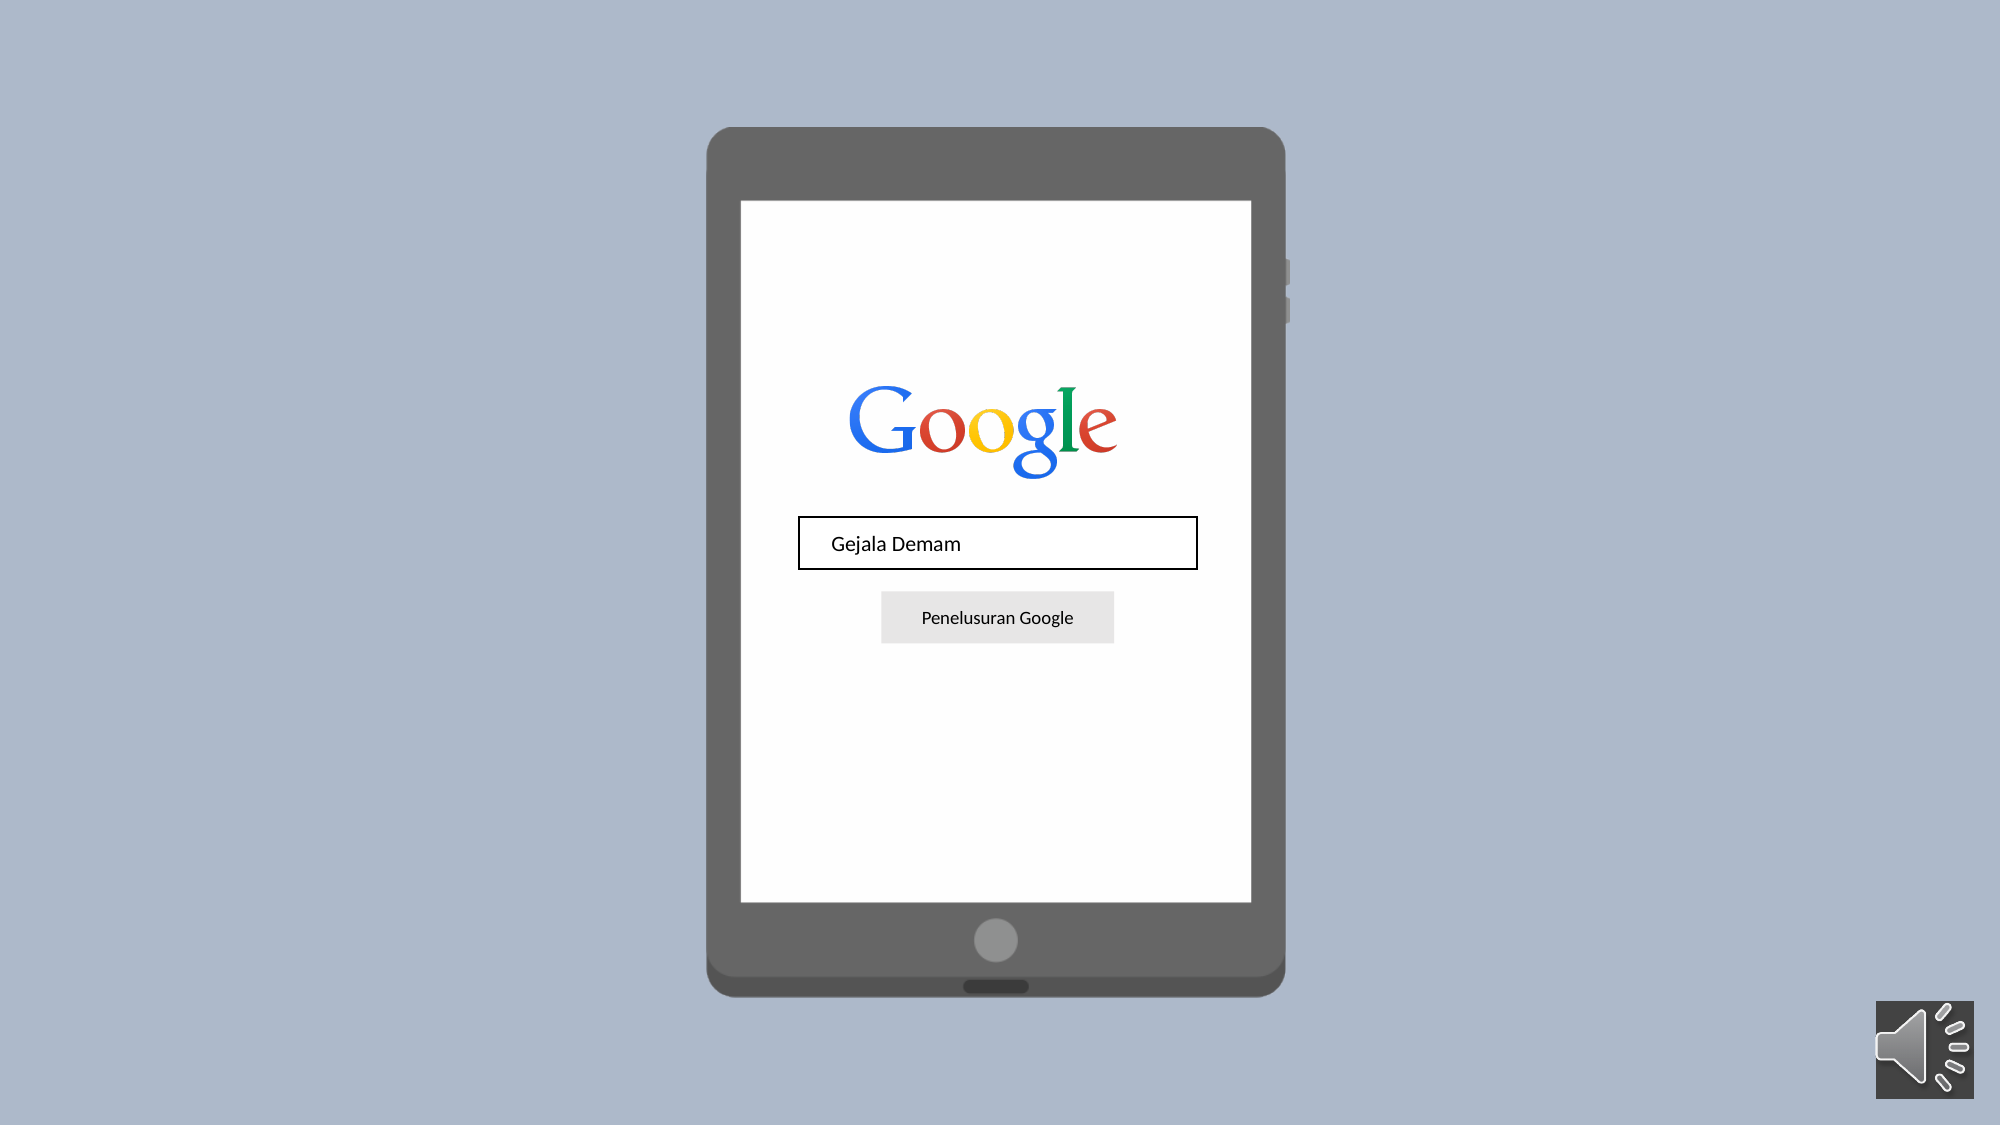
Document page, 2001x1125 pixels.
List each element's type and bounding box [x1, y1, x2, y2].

picture [706, 127, 1290, 998]
picture [1874, 999, 1975, 1100]
